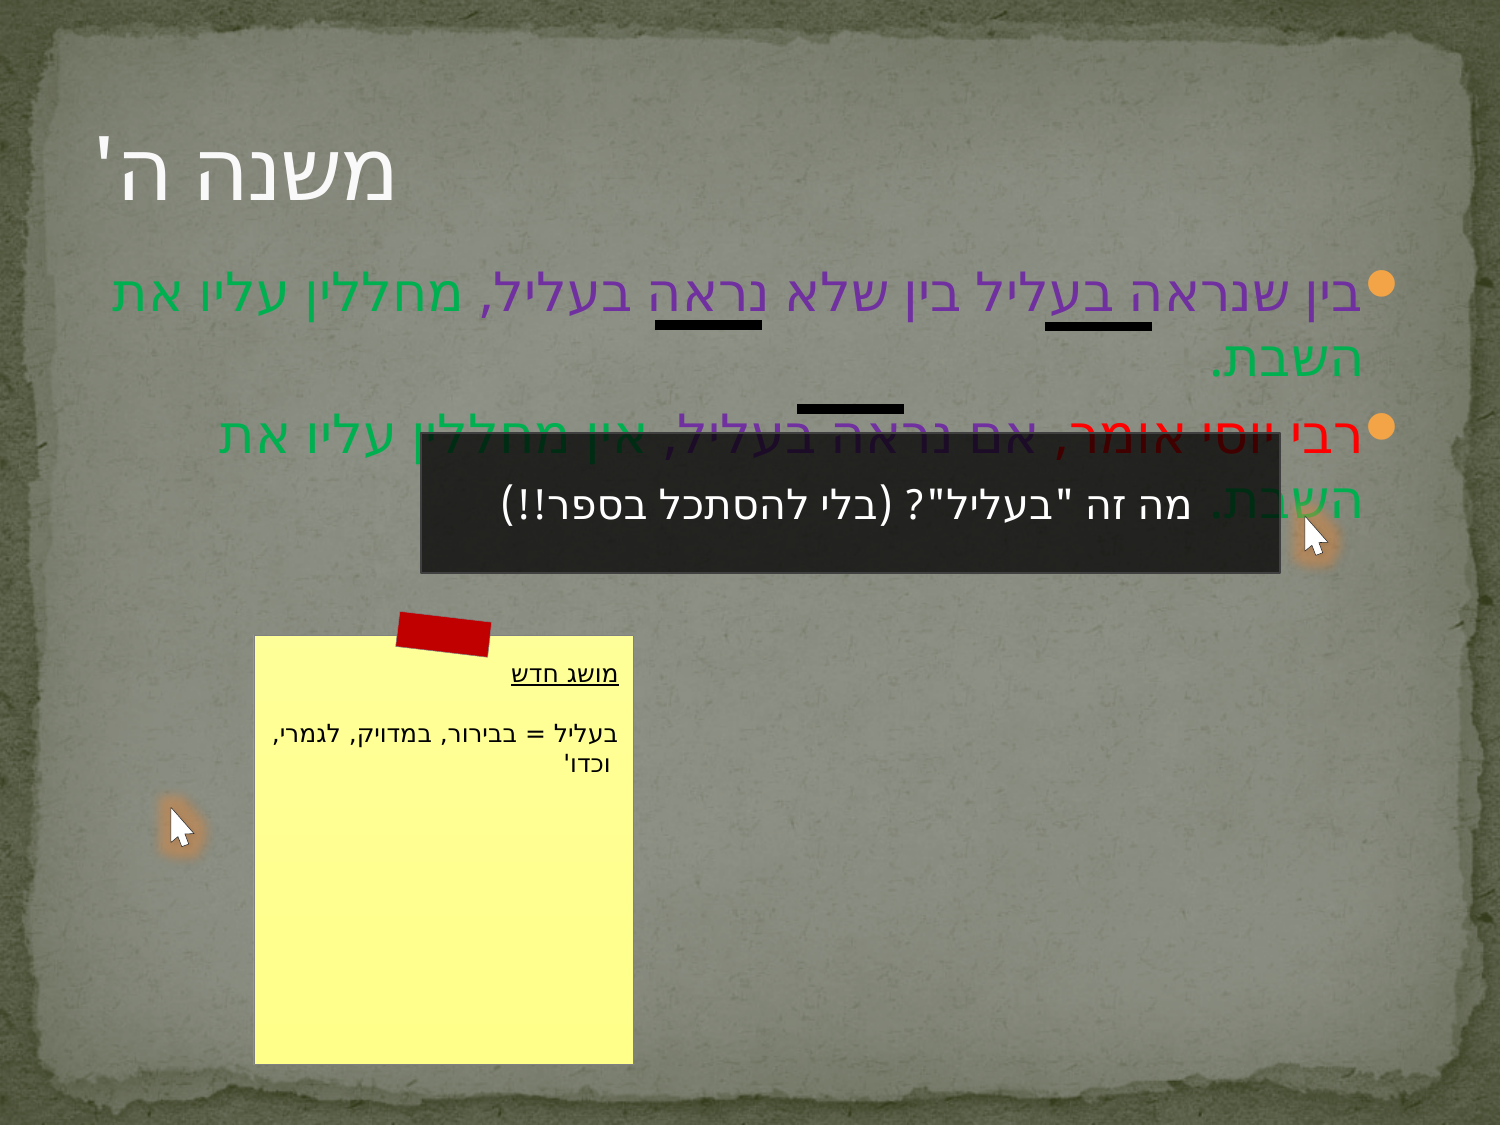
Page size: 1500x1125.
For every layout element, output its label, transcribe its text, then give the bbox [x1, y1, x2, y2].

title משנה ה' [74, 24, 1425, 225]
text_box מה זה "בעליל"? (בלי להסתכל בספר!!) [420, 432, 1281, 573]
text_box [1301, 512, 1331, 559]
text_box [255, 618, 632, 1064]
list בין שנראה בעליל בין שלא נראה בעליל, מחללין עליו את השבת. רבי יוסי אומר, אם נראה בעליל, אין מחללין עליו את השבת. [75, 249, 1425, 1000]
text_box [167, 804, 197, 850]
